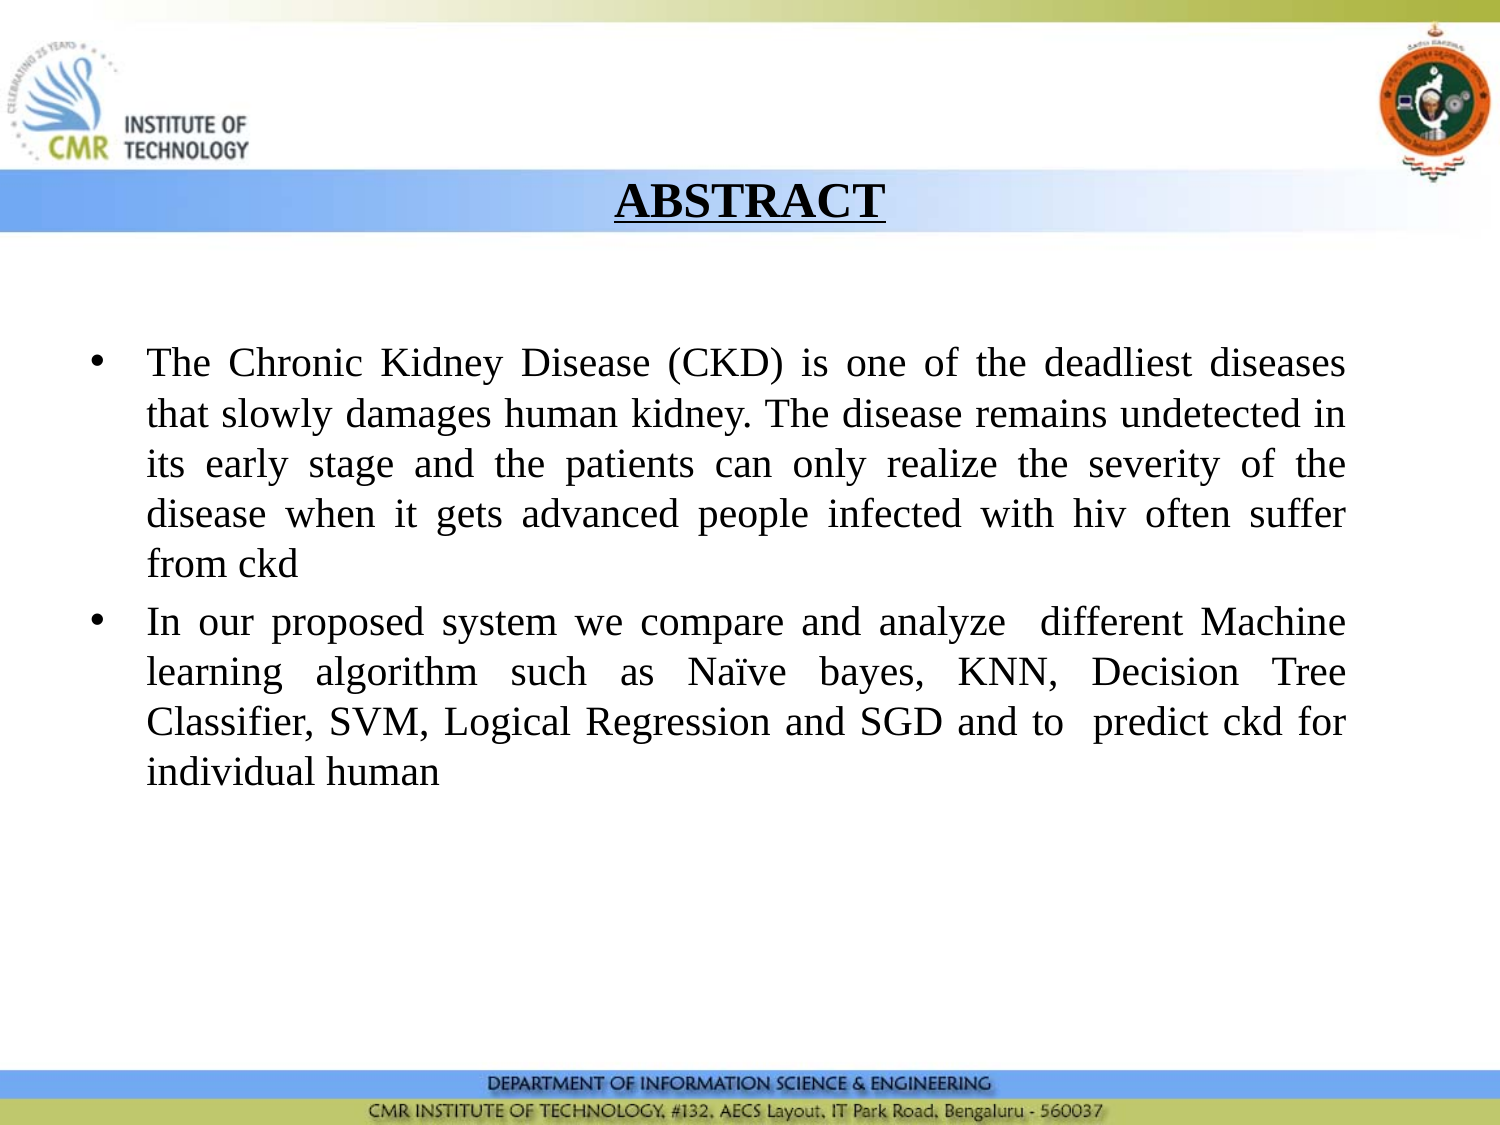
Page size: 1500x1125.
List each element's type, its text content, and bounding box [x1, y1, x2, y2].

title ABSTRACT [75, 162, 1425, 233]
picture [0, 0, 1500, 1125]
list The Chronic Kidney Disease (CKD) is one of the deadliest diseases that slowly damages human kidney. The disease remains undetected in its early stage and the patients can only realize the severity of the disease when it gets advanced people infected with hiv often suffer from ckd In our proposed system we compare and analyze different Machine learning algorithm such as Naïve bayes, KNN, Decision Tree Classifier, SVM, Logical Regression and SGD and to predict ckd for individual human [75, 327, 1363, 1005]
